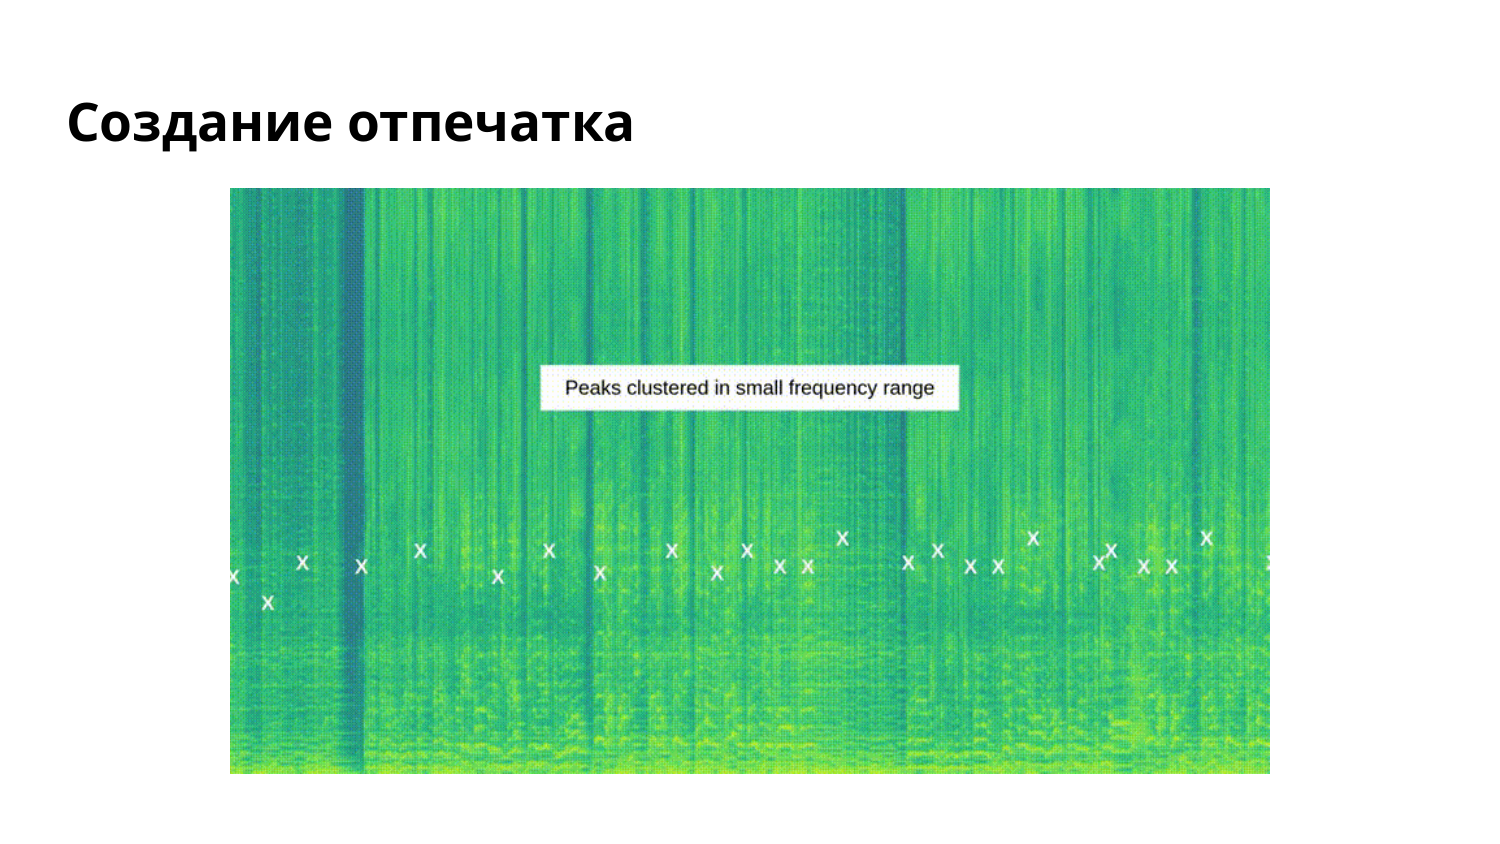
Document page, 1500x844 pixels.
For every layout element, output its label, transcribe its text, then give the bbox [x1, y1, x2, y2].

picture [230, 188, 1270, 774]
title Создание отпечатка [51, 72, 1449, 167]
